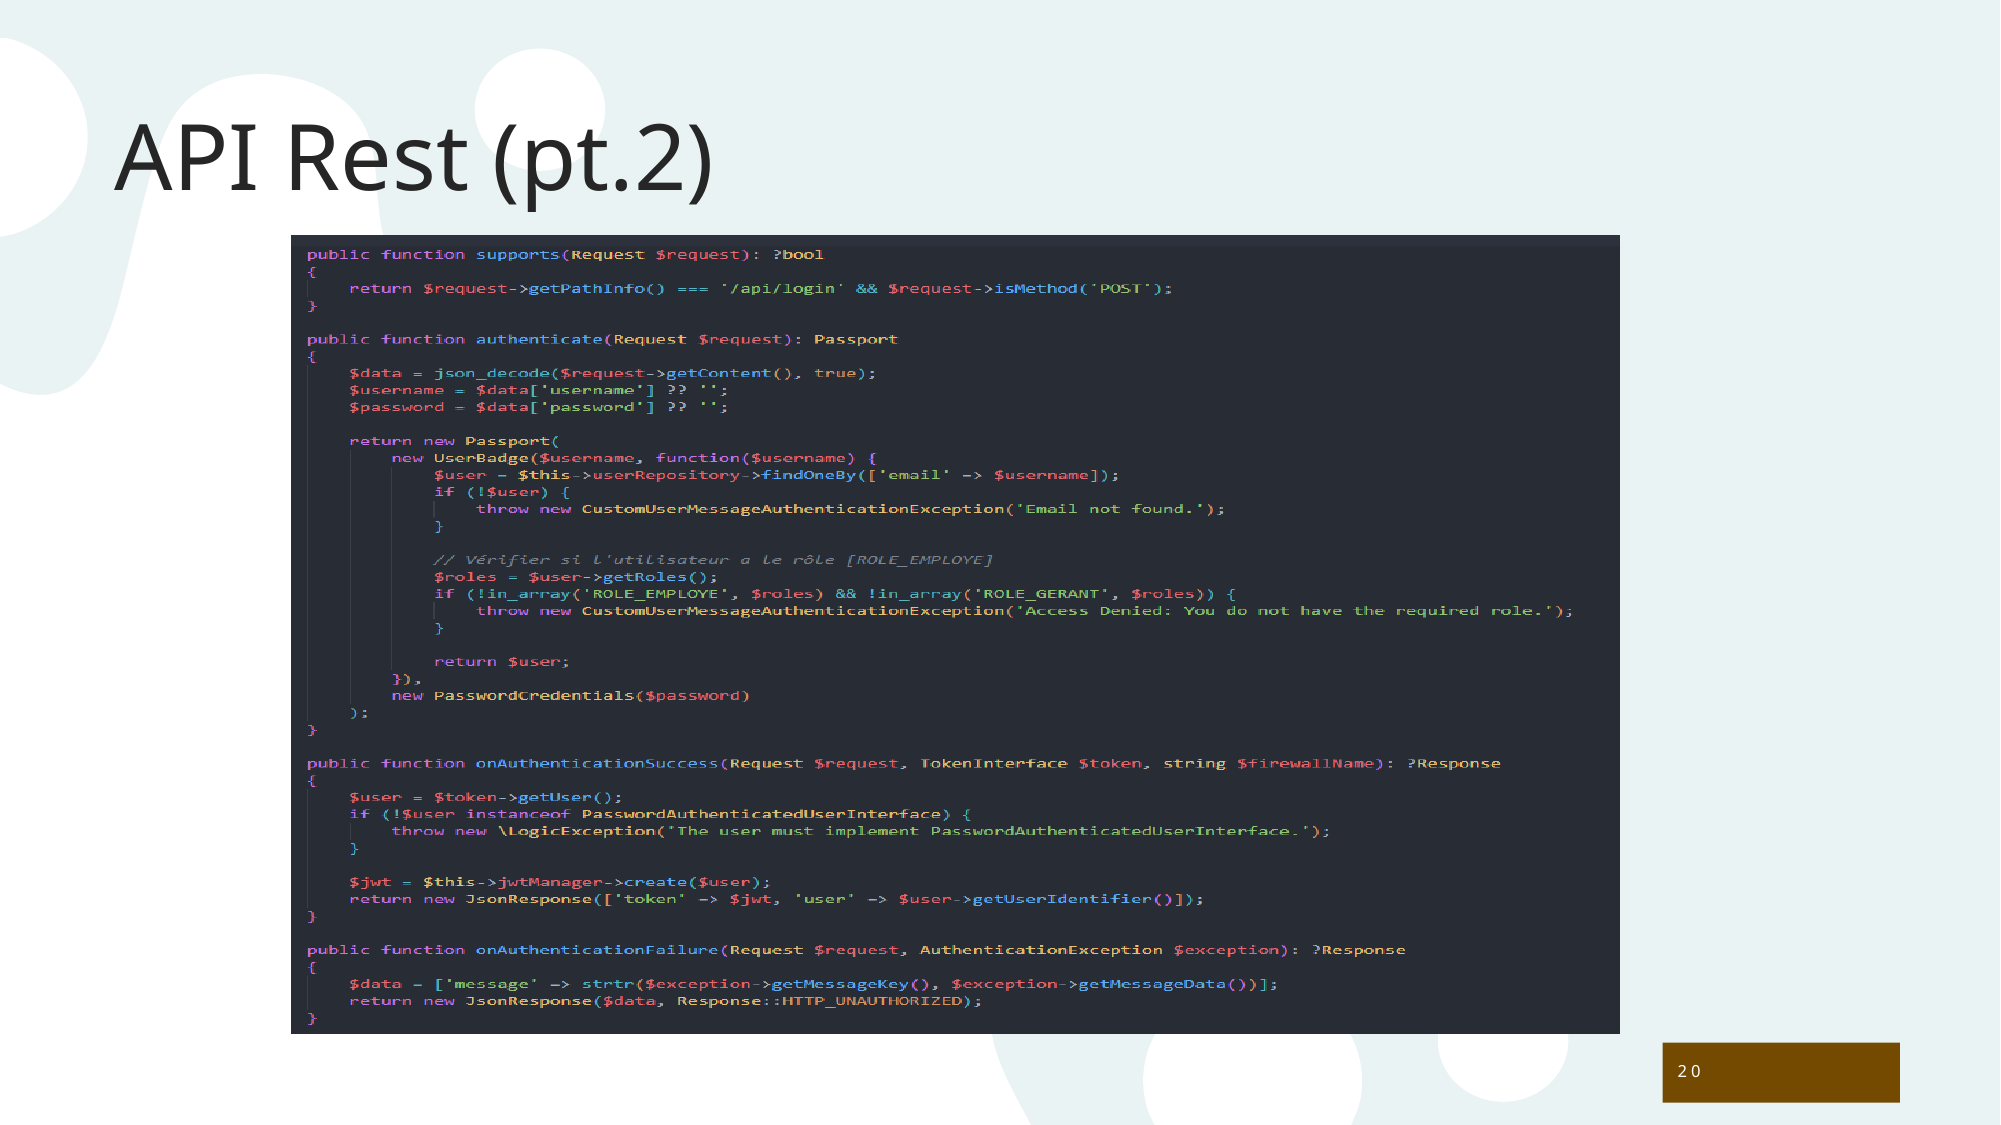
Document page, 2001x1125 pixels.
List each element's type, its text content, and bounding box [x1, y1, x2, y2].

title API Rest (pt.2) [99, 91, 1900, 309]
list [291, 235, 1620, 1034]
slide_number 20 [1662, 1042, 1900, 1103]
